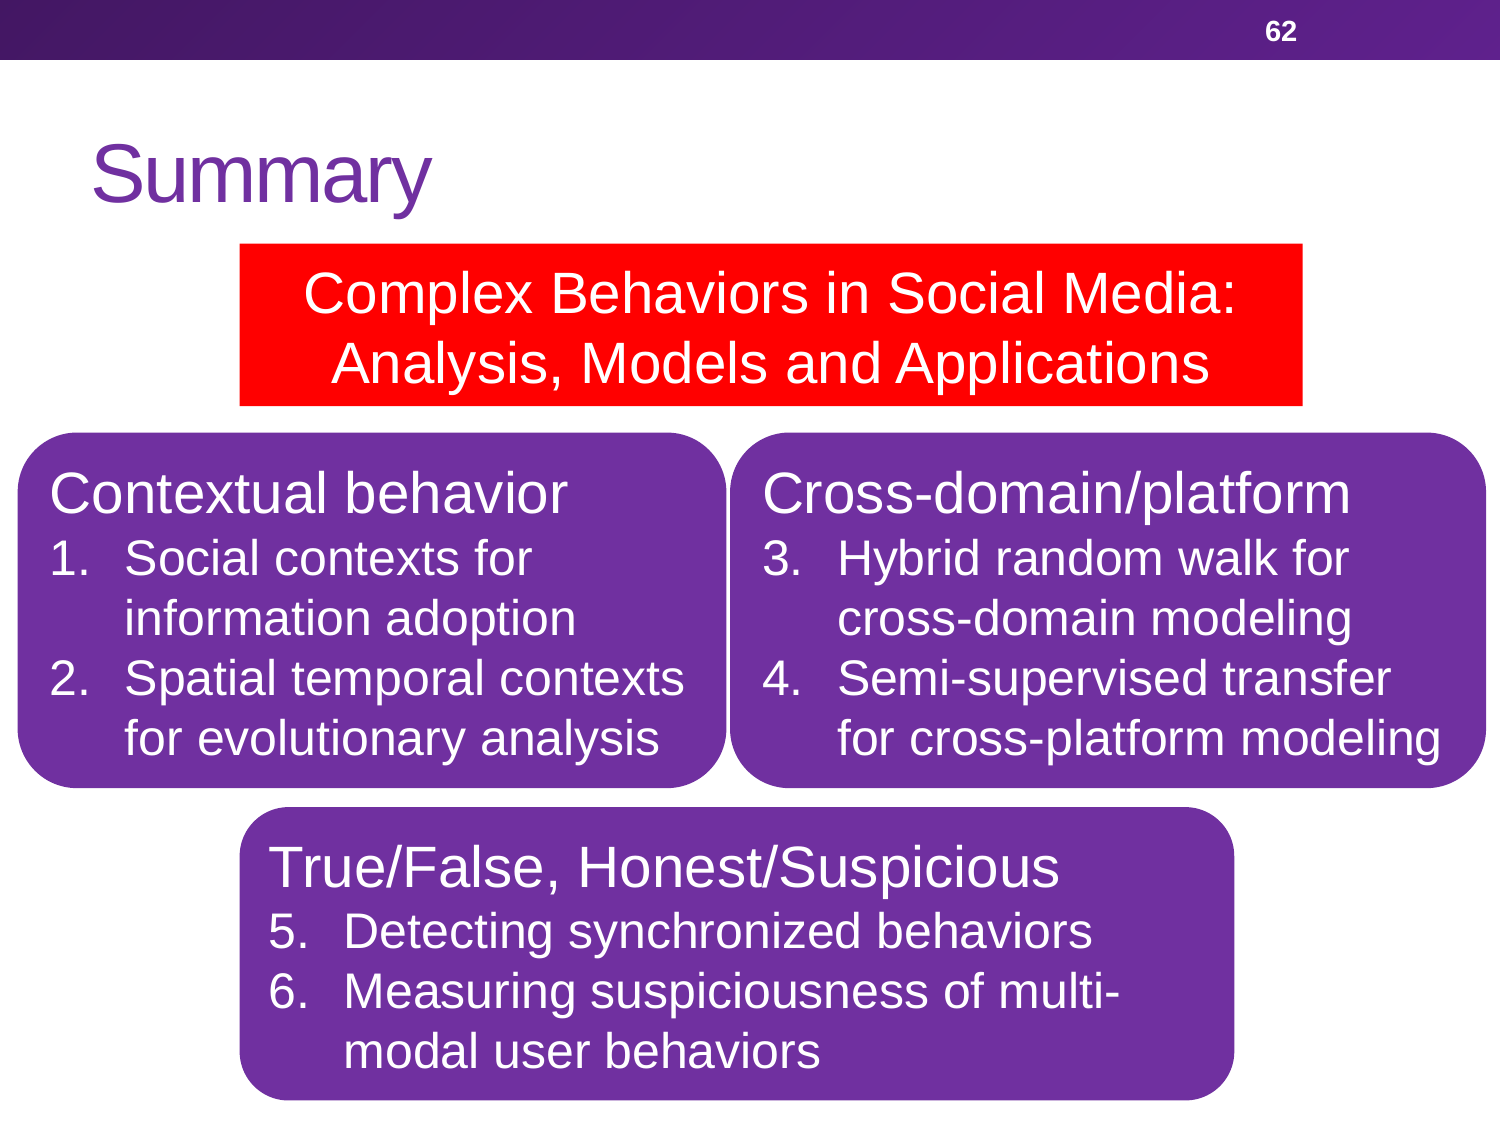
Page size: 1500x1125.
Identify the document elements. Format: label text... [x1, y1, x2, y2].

text_box Complex Behaviors in Social Media: Analysis, Models and Applications [237, 241, 1305, 408]
text_box Cross-domain/platform Hybrid random walk for cross-domain modeling Semi-supervised transfer for cross-platform modeling [727, 430, 1489, 791]
title Summary [75, 87, 1425, 250]
text_box Contextual behavior Social contexts for information adoption Spatial temporal contexts for evolutionary analysis [15, 430, 728, 791]
slide_number 62 [1250, 3, 1425, 57]
text_box True/False, Honest/Suspicious Detecting synchronized behaviors Measuring suspiciousness of multi-modal user behaviors [237, 804, 1237, 1103]
